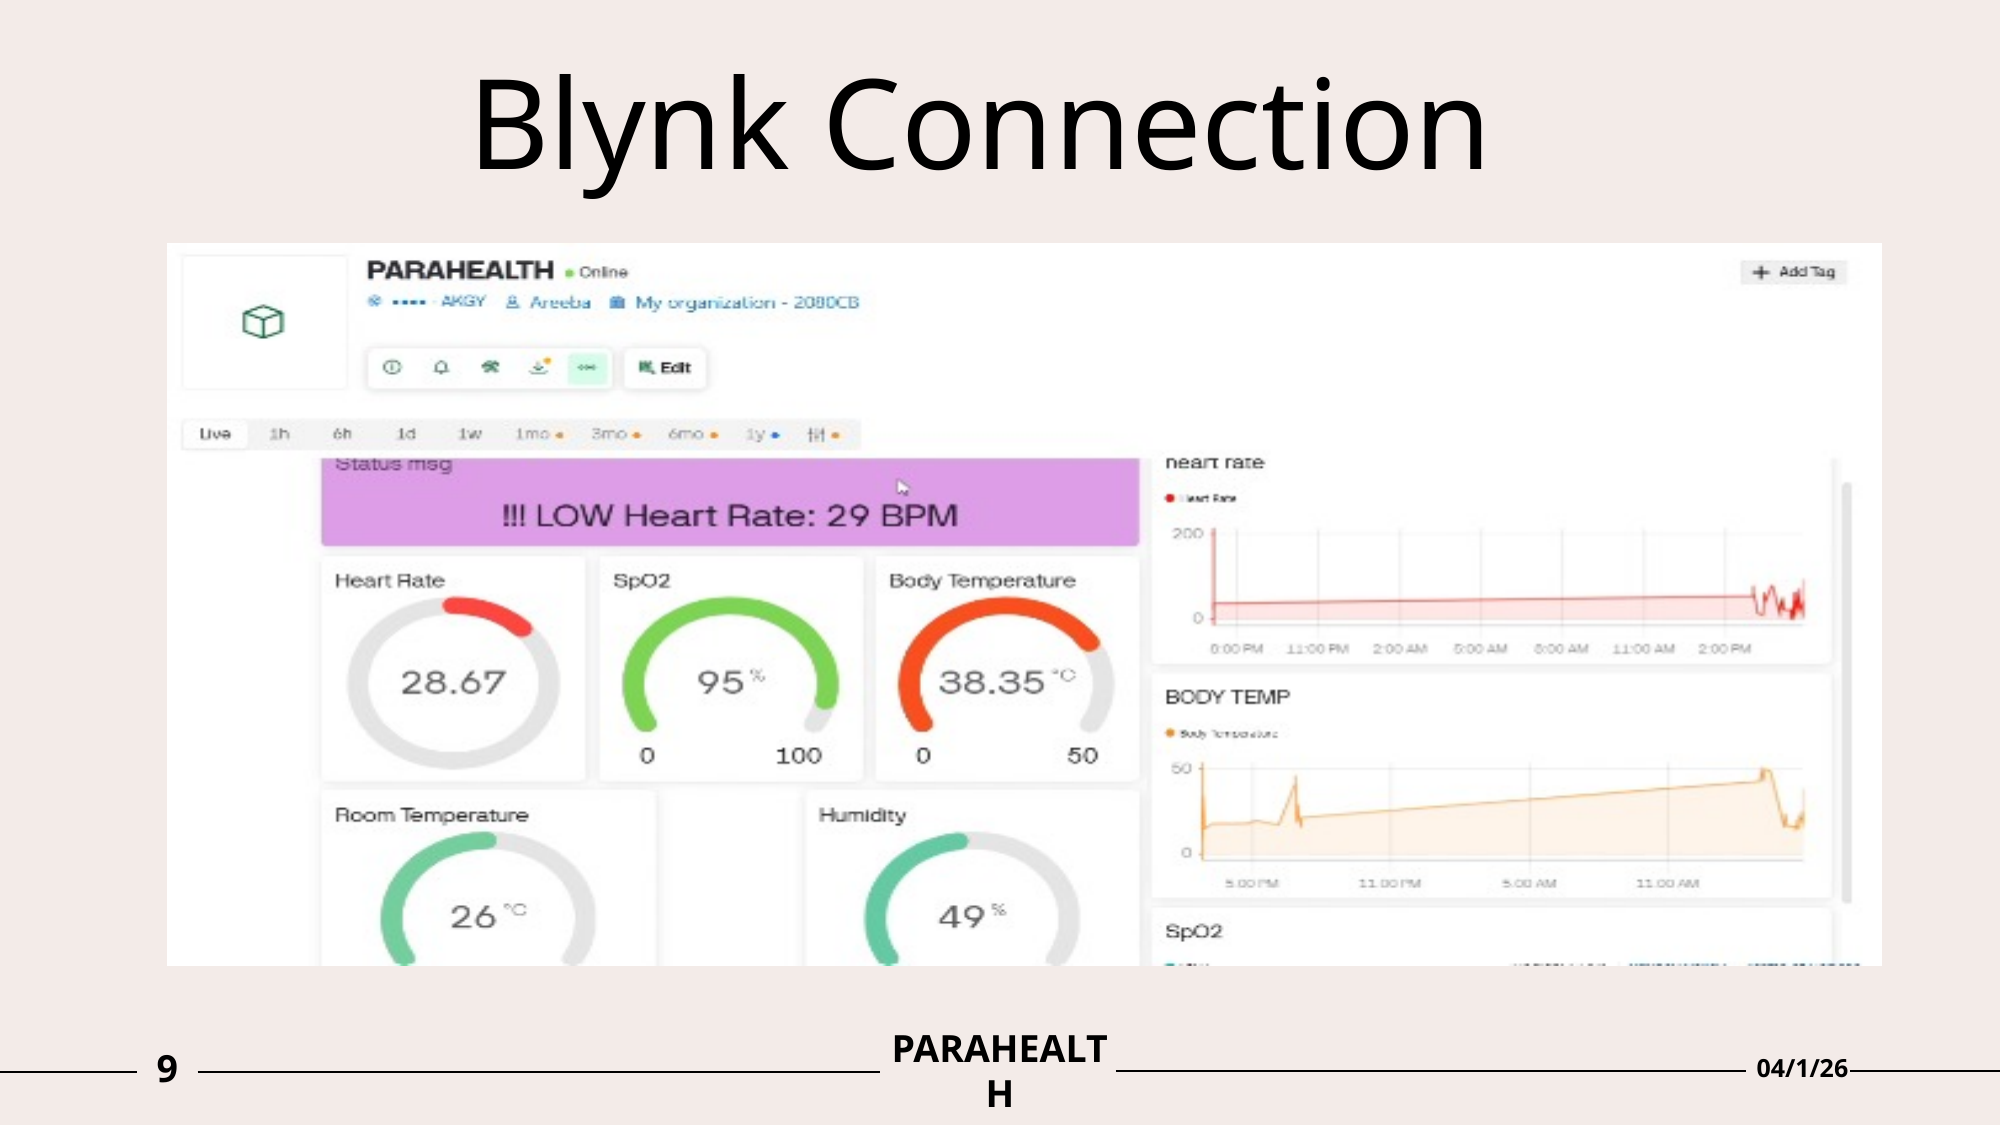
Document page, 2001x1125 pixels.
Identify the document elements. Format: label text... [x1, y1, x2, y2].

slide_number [1749, 1047, 1855, 1089]
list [167, 243, 1883, 966]
footer PARAHEALTH [879, 1050, 1120, 1091]
title Blynk Connection [167, 36, 1794, 204]
slide_number 9 [137, 1050, 198, 1091]
